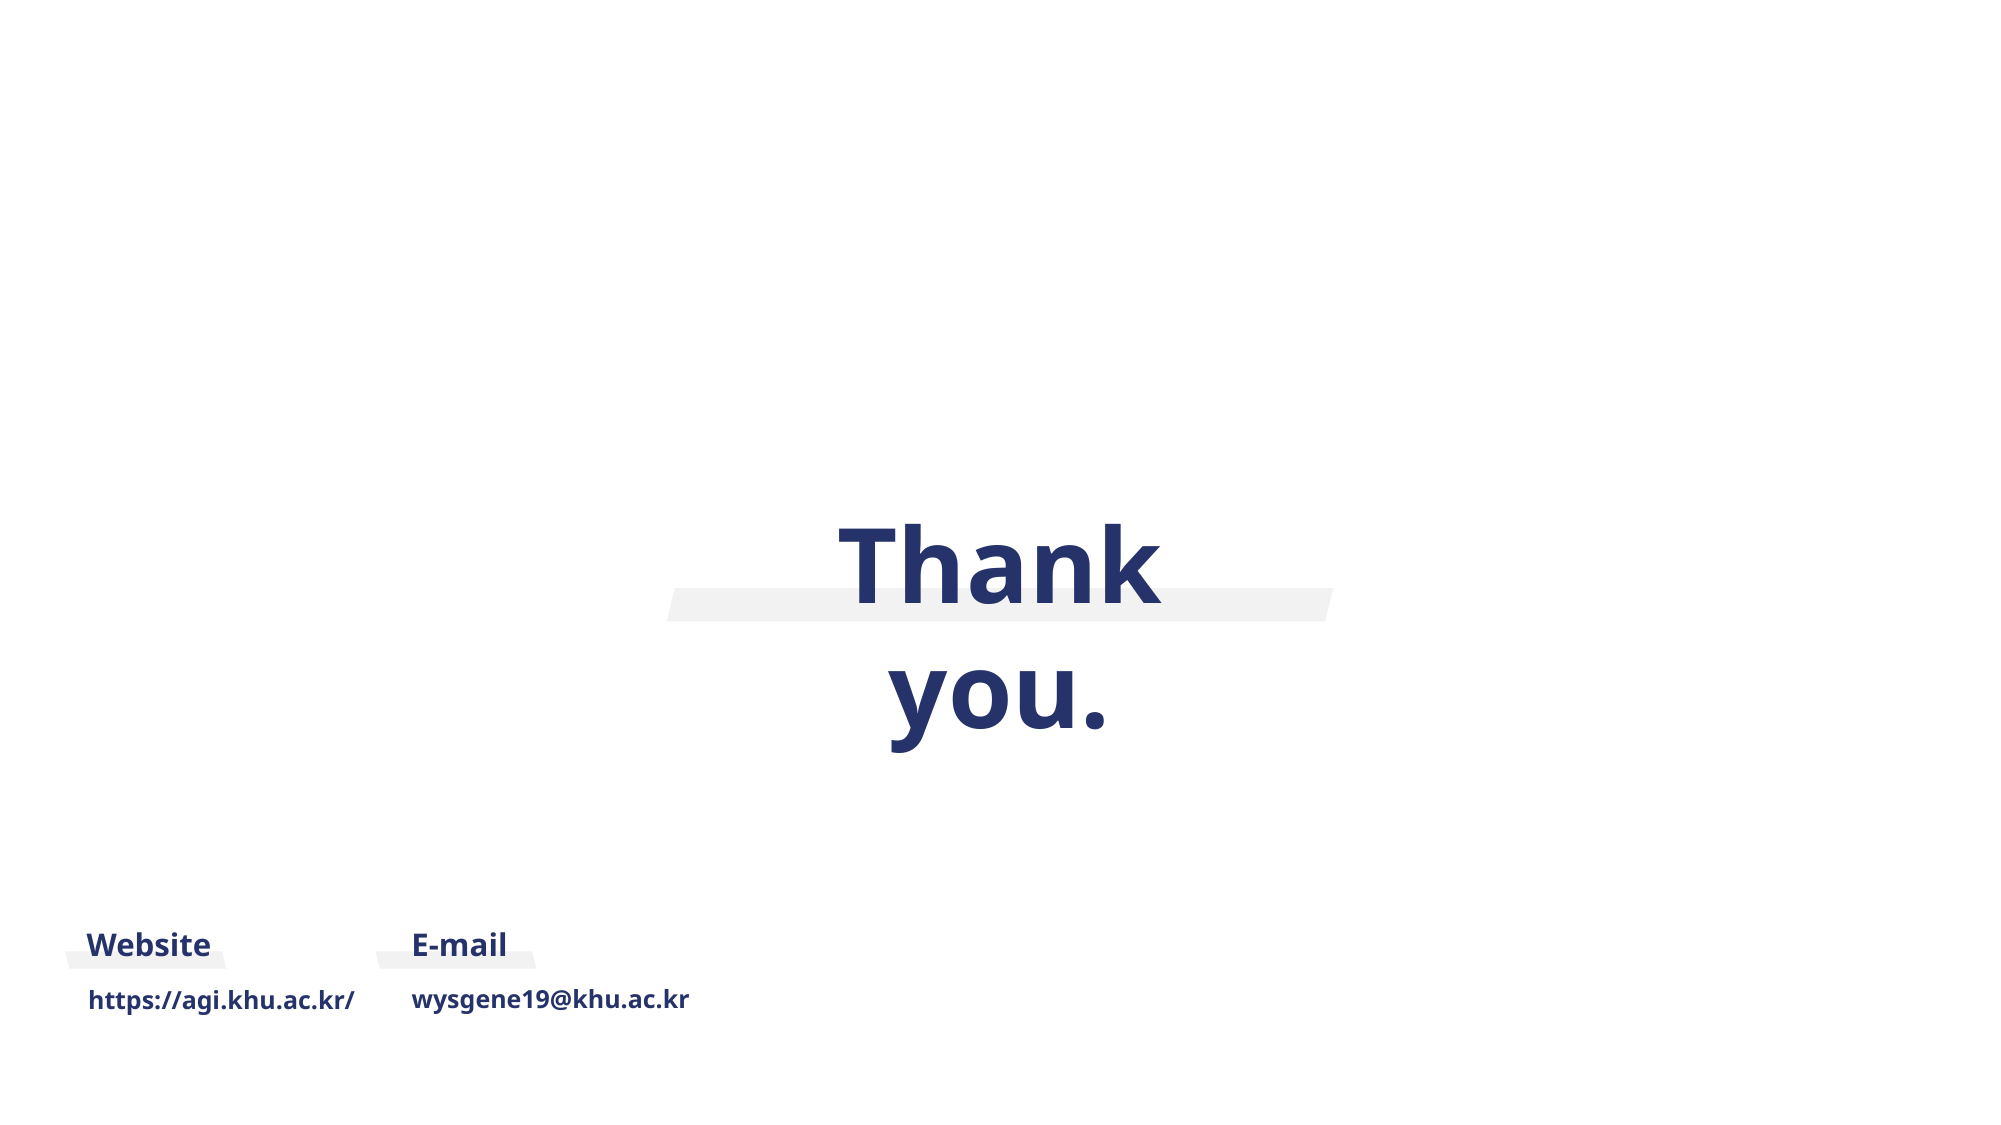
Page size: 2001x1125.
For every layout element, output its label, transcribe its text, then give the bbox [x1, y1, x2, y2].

title wysgene19@khu.ac.kr [396, 971, 798, 1030]
